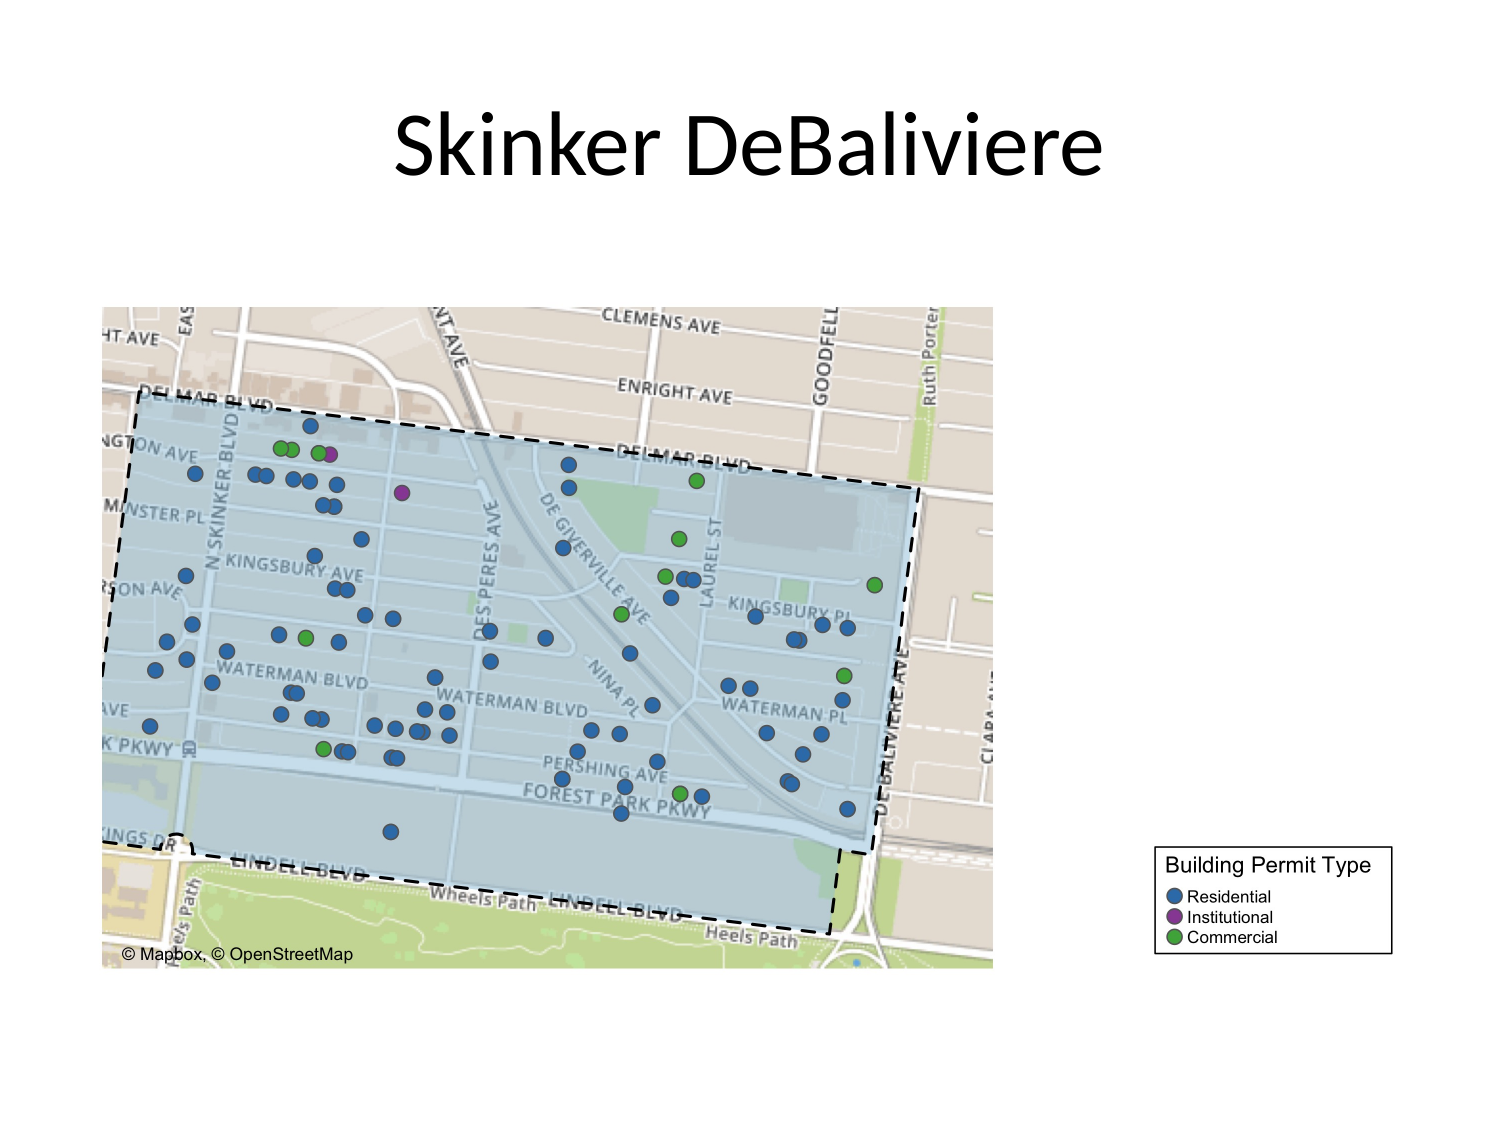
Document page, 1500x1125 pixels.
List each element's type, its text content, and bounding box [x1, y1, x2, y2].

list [74, 262, 1426, 1013]
title Skinker DeBaliviere [75, 45, 1425, 233]
